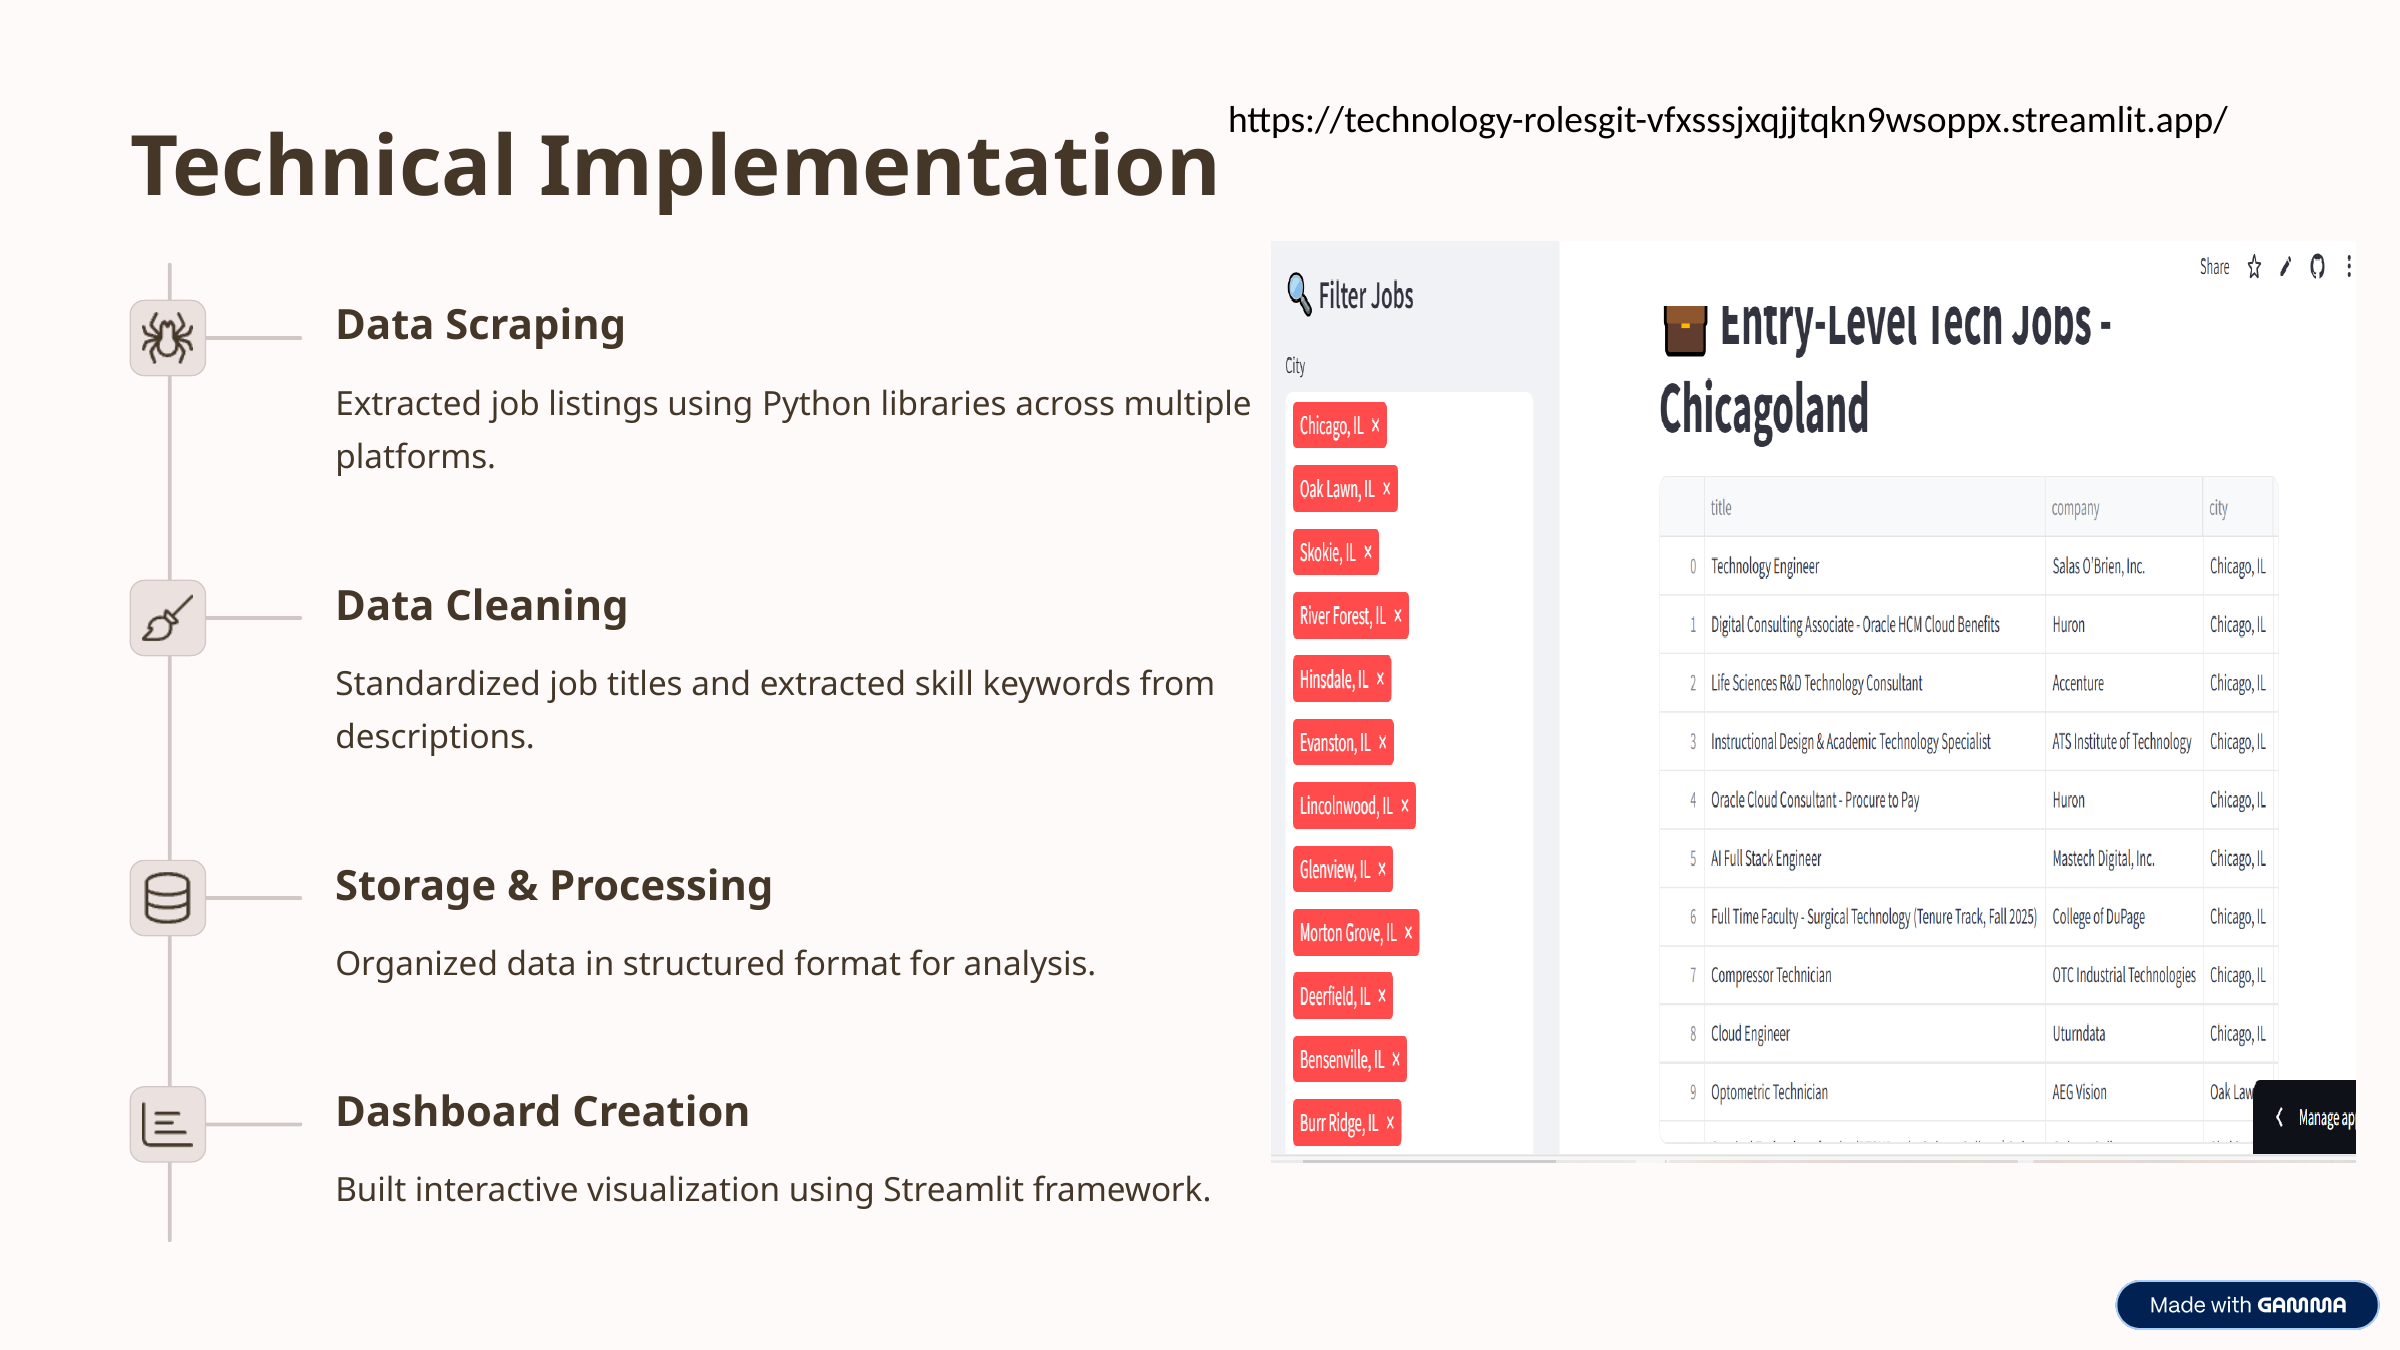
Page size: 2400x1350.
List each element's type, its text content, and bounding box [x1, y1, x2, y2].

picture [142, 306, 193, 370]
text_box [206, 616, 303, 620]
text_box Extracted job listings using Python libraries across multiple platforms. [335, 368, 1271, 476]
picture [142, 866, 193, 930]
text_box [167, 936, 172, 1086]
text_box Organized data in structured format for analysis. [335, 928, 1271, 983]
text_box [167, 1163, 172, 1243]
text_box [167, 656, 172, 860]
text_box Standardized job titles and extracted skill keywords from descriptions. [335, 648, 1271, 756]
text_box Storage & Processing [335, 856, 754, 909]
picture [142, 586, 193, 650]
text_box [206, 896, 303, 900]
text_box [130, 300, 206, 376]
text_box [130, 1086, 206, 1163]
text_box https://technology-rolesgit-vfxsssjxqjjtqkn9wsoppx.streamlit.app/ [1213, 87, 2400, 147]
picture [2106, 1271, 2389, 1339]
text_box Built interactive visualization using Streamlit framework. [335, 1154, 1370, 1209]
text_box [130, 860, 206, 936]
picture [1271, 241, 2356, 1163]
text_box [167, 262, 172, 300]
text_box Data Cleaning [335, 576, 754, 629]
text_box Data Scraping [335, 296, 754, 349]
picture [142, 1093, 193, 1156]
text_box [206, 336, 303, 340]
text_box Technical Implementation [130, 107, 1076, 213]
text_box Dashboard Creation [335, 1082, 754, 1135]
text_box [206, 1122, 303, 1127]
text_box [130, 580, 206, 656]
text_box [167, 376, 172, 580]
